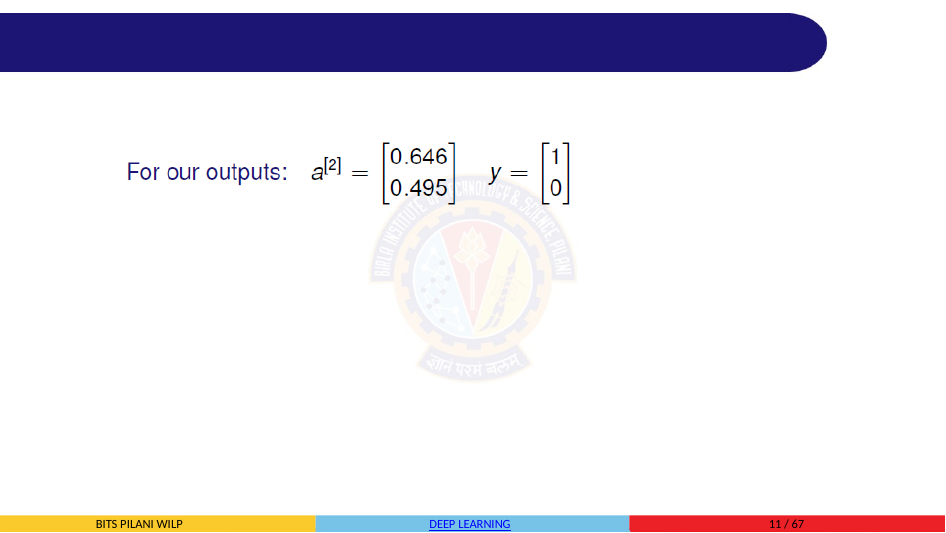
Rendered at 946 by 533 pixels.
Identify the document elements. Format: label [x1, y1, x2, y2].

text_box [0, 515, 946, 531]
picture [0, 13, 945, 515]
